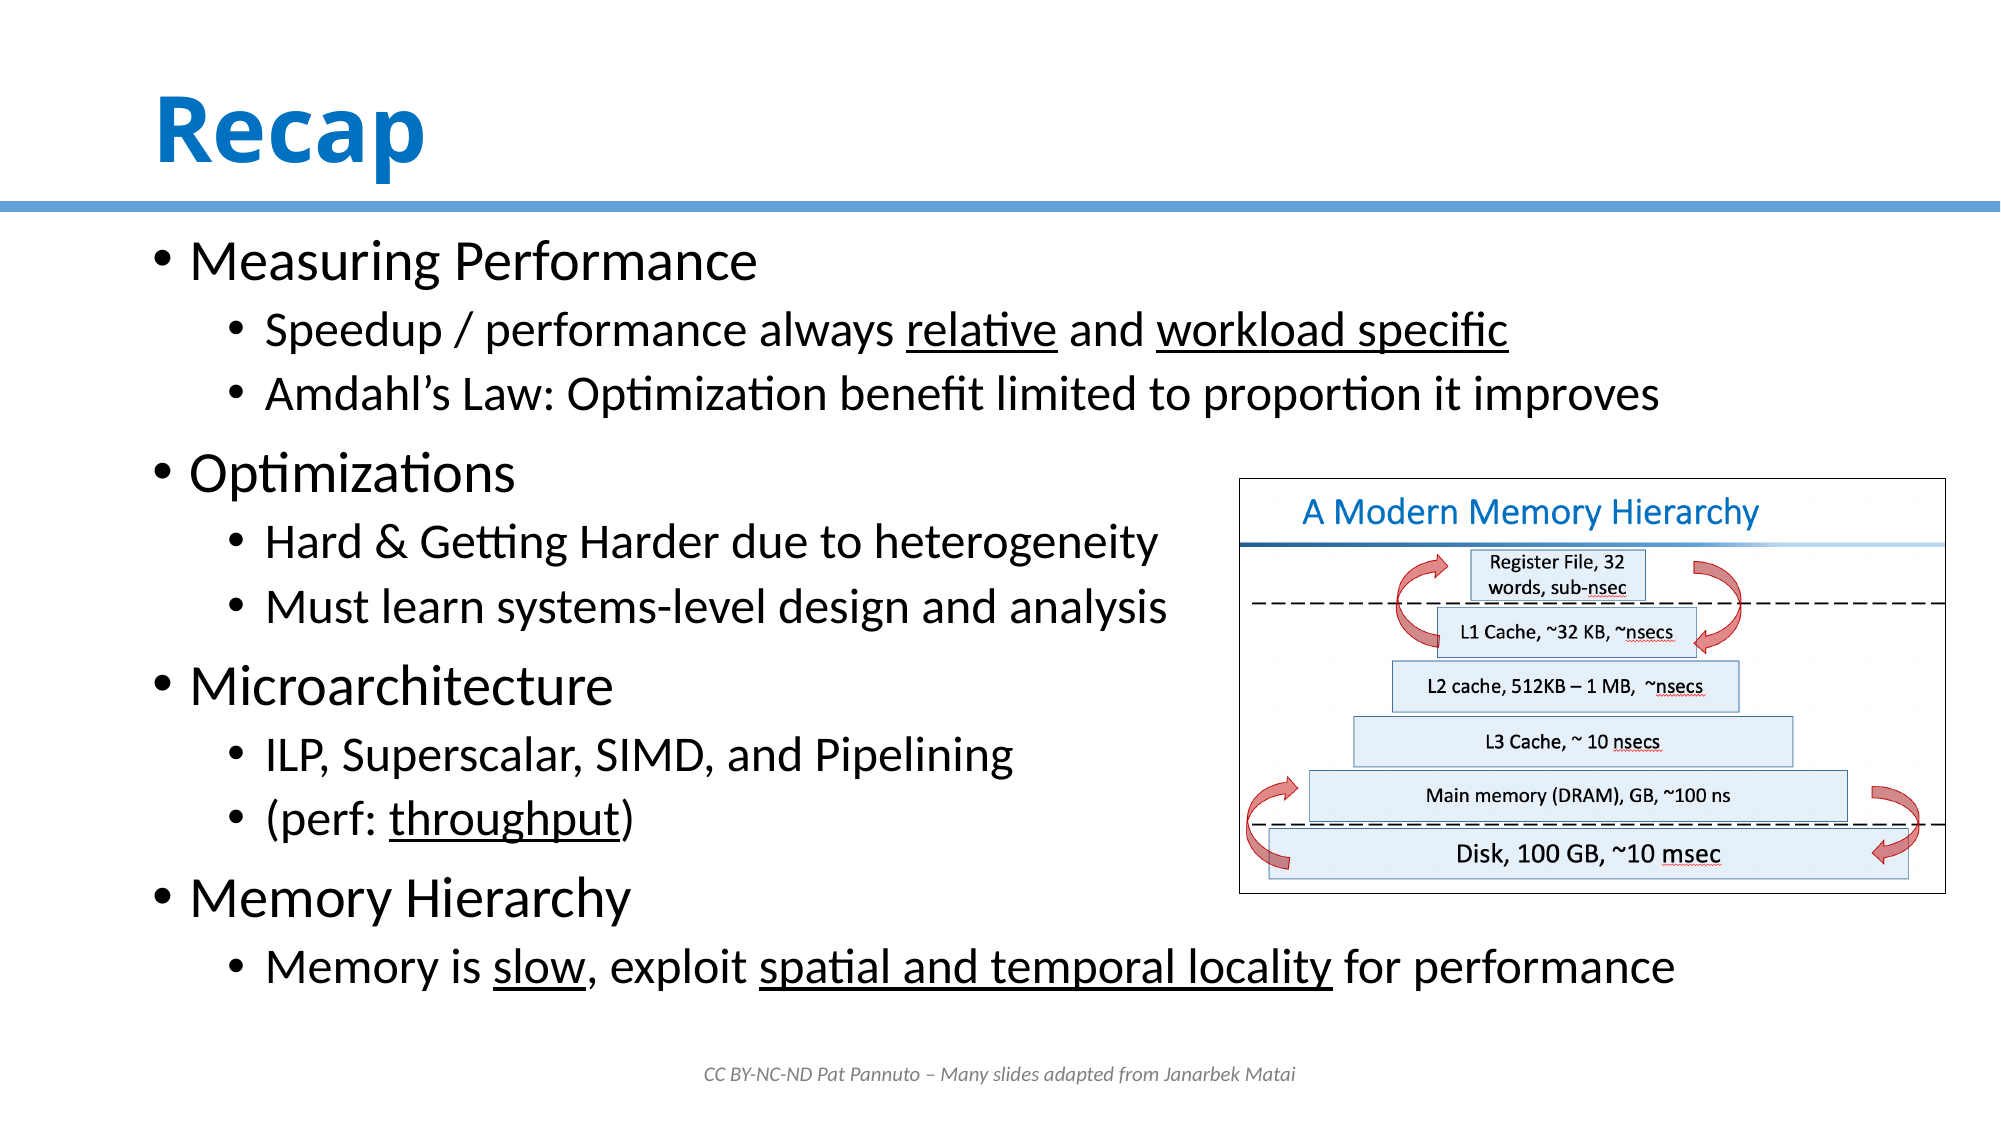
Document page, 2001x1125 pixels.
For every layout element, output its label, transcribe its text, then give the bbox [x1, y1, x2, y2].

picture [1239, 478, 1946, 894]
title Recap [137, 59, 1863, 207]
footer CC BY-NC-ND Pat Pannuto – Many slides adapted from Janarbek Matai [662, 1042, 1338, 1103]
list Measuring Performance Speedup / performance always relative and workload specific Amdahl’s Law: Optimization benefit limited to proportion it improves Optimizations Hard & Getting Harder due to heterogeneity Must learn systems-level design and analysis Microarchitecture ILP, Superscalar, SIMD, and Pipelining (perf: throughput) Memory Hierarchy Memory is slow, exploit spatial and temporal locality for performance [137, 222, 1863, 1014]
